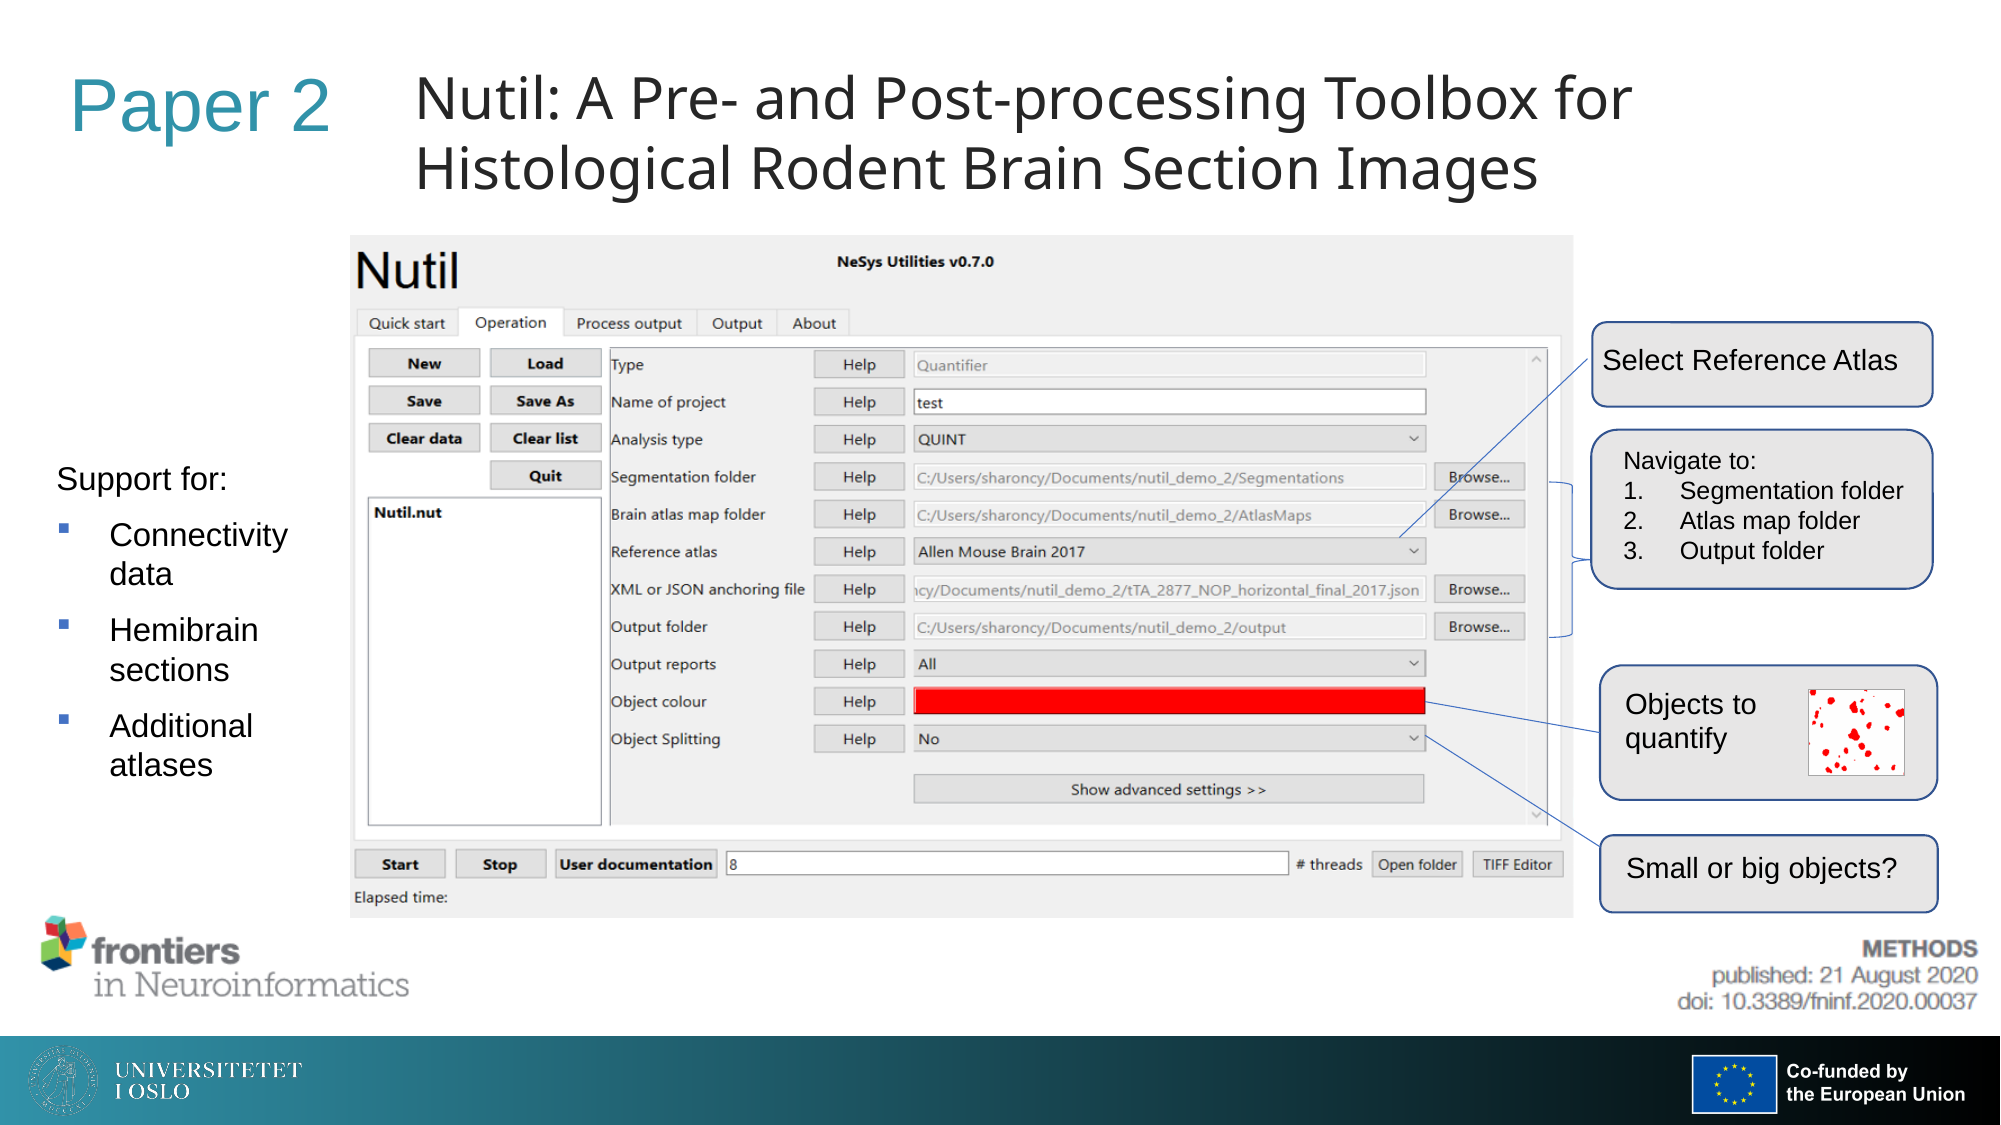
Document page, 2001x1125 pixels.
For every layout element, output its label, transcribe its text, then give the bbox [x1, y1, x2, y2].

picture [1687, 1053, 1983, 1116]
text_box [1548, 544, 1933, 638]
text_box Nutil: A Pre- and Post-processing Toolbox for Histological Rodent Brain Section Images [399, 54, 1915, 209]
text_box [1424, 665, 1938, 734]
picture [0, 235, 1574, 1125]
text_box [1424, 735, 1950, 913]
title Paper 2 [55, 48, 1945, 155]
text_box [1399, 322, 1933, 538]
picture [1653, 915, 1991, 1027]
list Support for: Connectivity data Hemibrain sections Additional atlases [41, 449, 338, 794]
